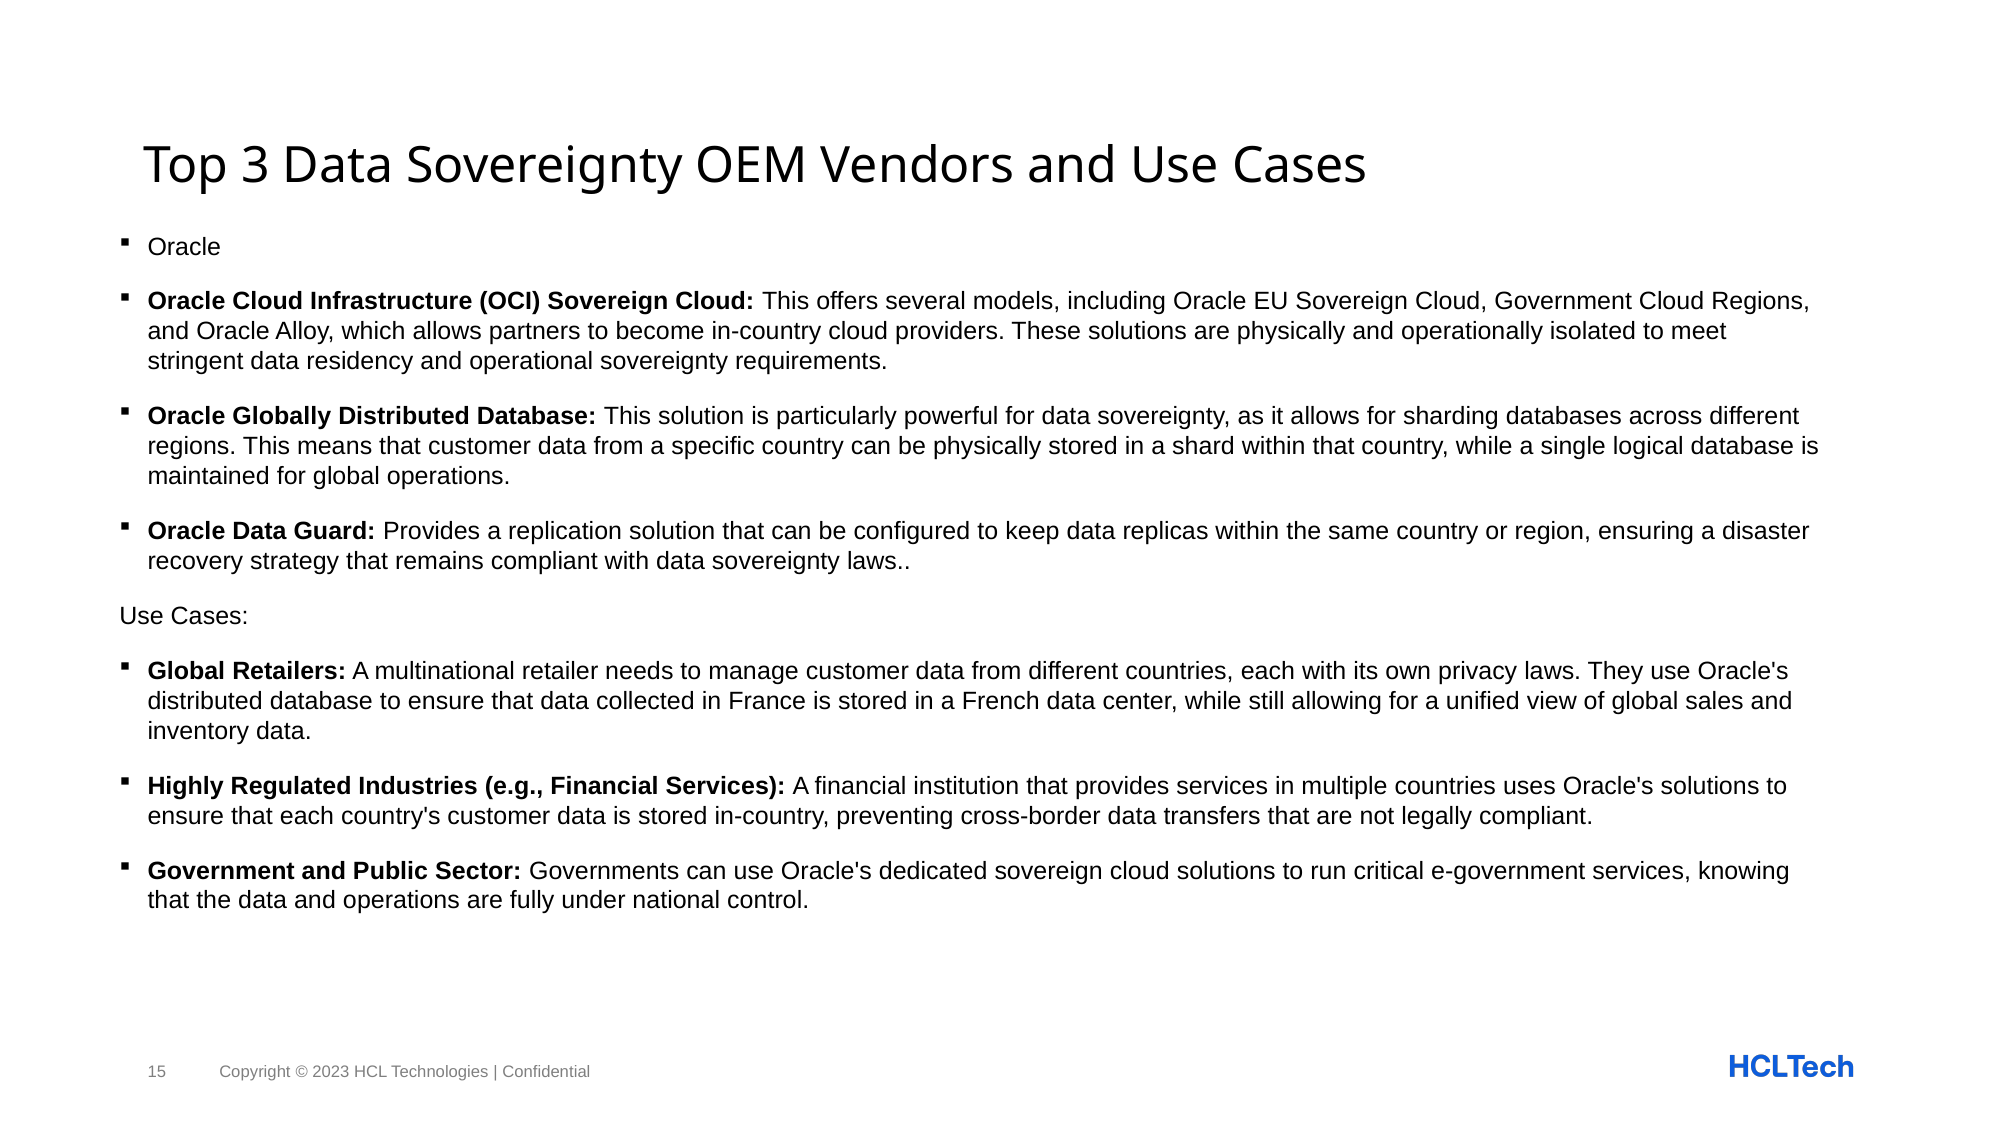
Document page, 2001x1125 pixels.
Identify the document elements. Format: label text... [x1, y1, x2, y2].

list Oracle Oracle Cloud Infrastructure (OCI) Sovereign Cloud: This offers several models, including Oracle EU Sovereign Cloud, Government Cloud Regions, and Oracle Alloy, which allows partners to become in-country cloud providers. These solutions are physically and operationally isolated to meet stringent data residency and operational sovereignty requirements. Oracle Globally Distributed Database: This solution is particularly powerful for data sovereignty, as it allows for sharding databases across different regions. This means that customer data from a specific country can be physically stored in a shard within that country, while a single logical database is maintained for global operations. Oracle Data Guard: Provides a replication solution that can be configured to keep data replicas within the same country or region, ensuring a disaster recovery strategy that remains compliant with data sovereignty laws.. Use Cases: Global Retailers: A multinational retailer needs to manage customer data from different countries, each with its own privacy laws. They use Oracle's distributed database to ensure that data collected in France is stored in a French data center, while still allowing for a unified view of global sales and inventory data. Highly Regulated Industries (e.g., Financial Services): A financial institution that provides services in multiple countries uses Oracle's solutions to ensure that each country's customer data is stored in-country, preventing cross-border data transfers that are not legally compliant. Government and Public Sector: Governments can use Oracle's dedicated sovereign cloud solutions to run critical e-government services, knowing that the data and operations are fully under national control. [119, 230, 1825, 1061]
picture [1719, 1044, 1864, 1088]
title Top 3 Data Sovereignty OEM Vendors and Use Cases [143, 142, 1853, 194]
footer Copyright © 2023 HCL Technologies | Confidential [219, 1061, 895, 1081]
slide_number 15 [147, 1061, 187, 1081]
